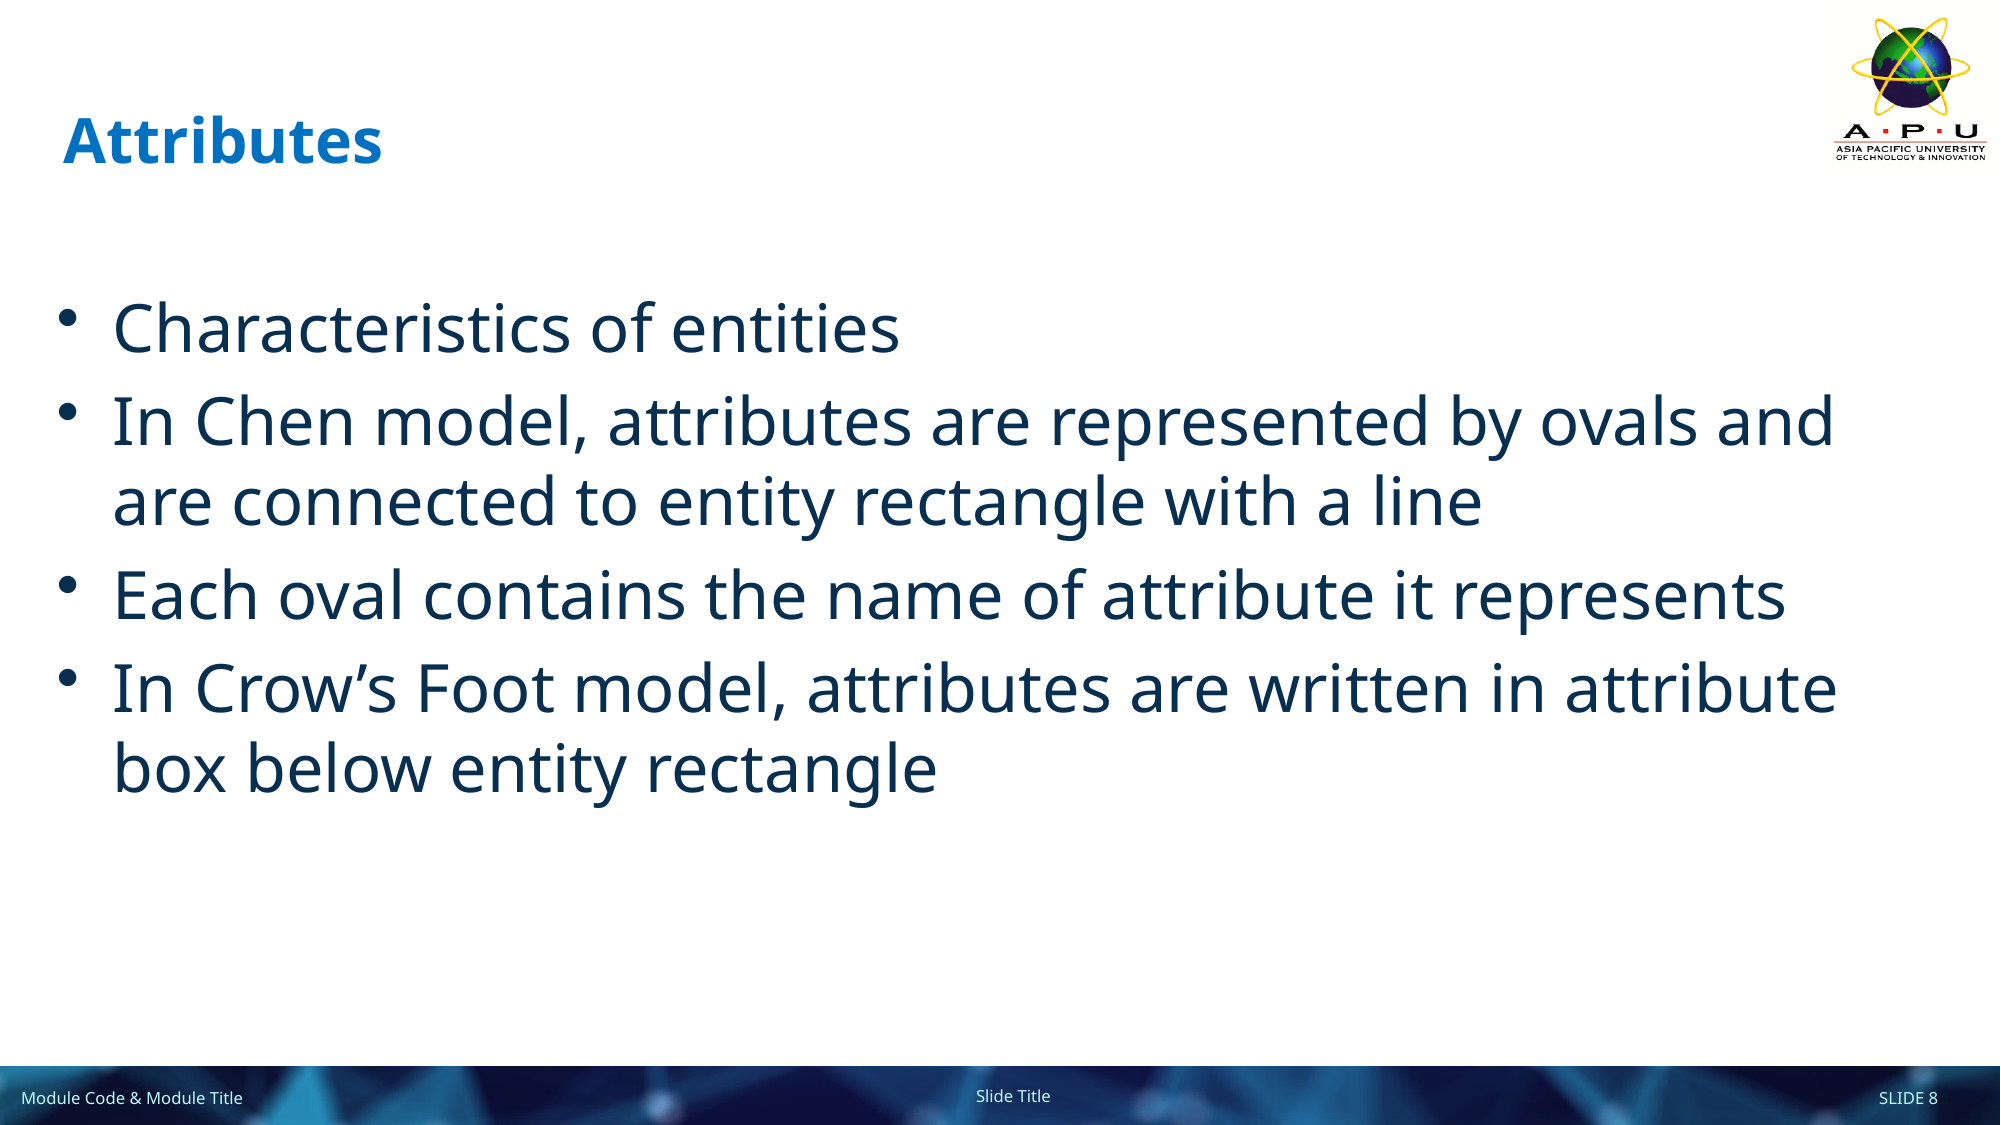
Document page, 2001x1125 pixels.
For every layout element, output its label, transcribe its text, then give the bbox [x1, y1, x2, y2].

picture [1822, 0, 2000, 178]
title Attributes [48, 45, 1764, 233]
picture [0, 1066, 2000, 1125]
list Characteristics of entities In Chen model, attributes are represented by ovals and are connected to entity rectangle with a line Each oval contains the name of attribute it represents In Crow’s Foot model, attributes are written in attribute box below entity rectangle [41, 278, 1969, 1021]
